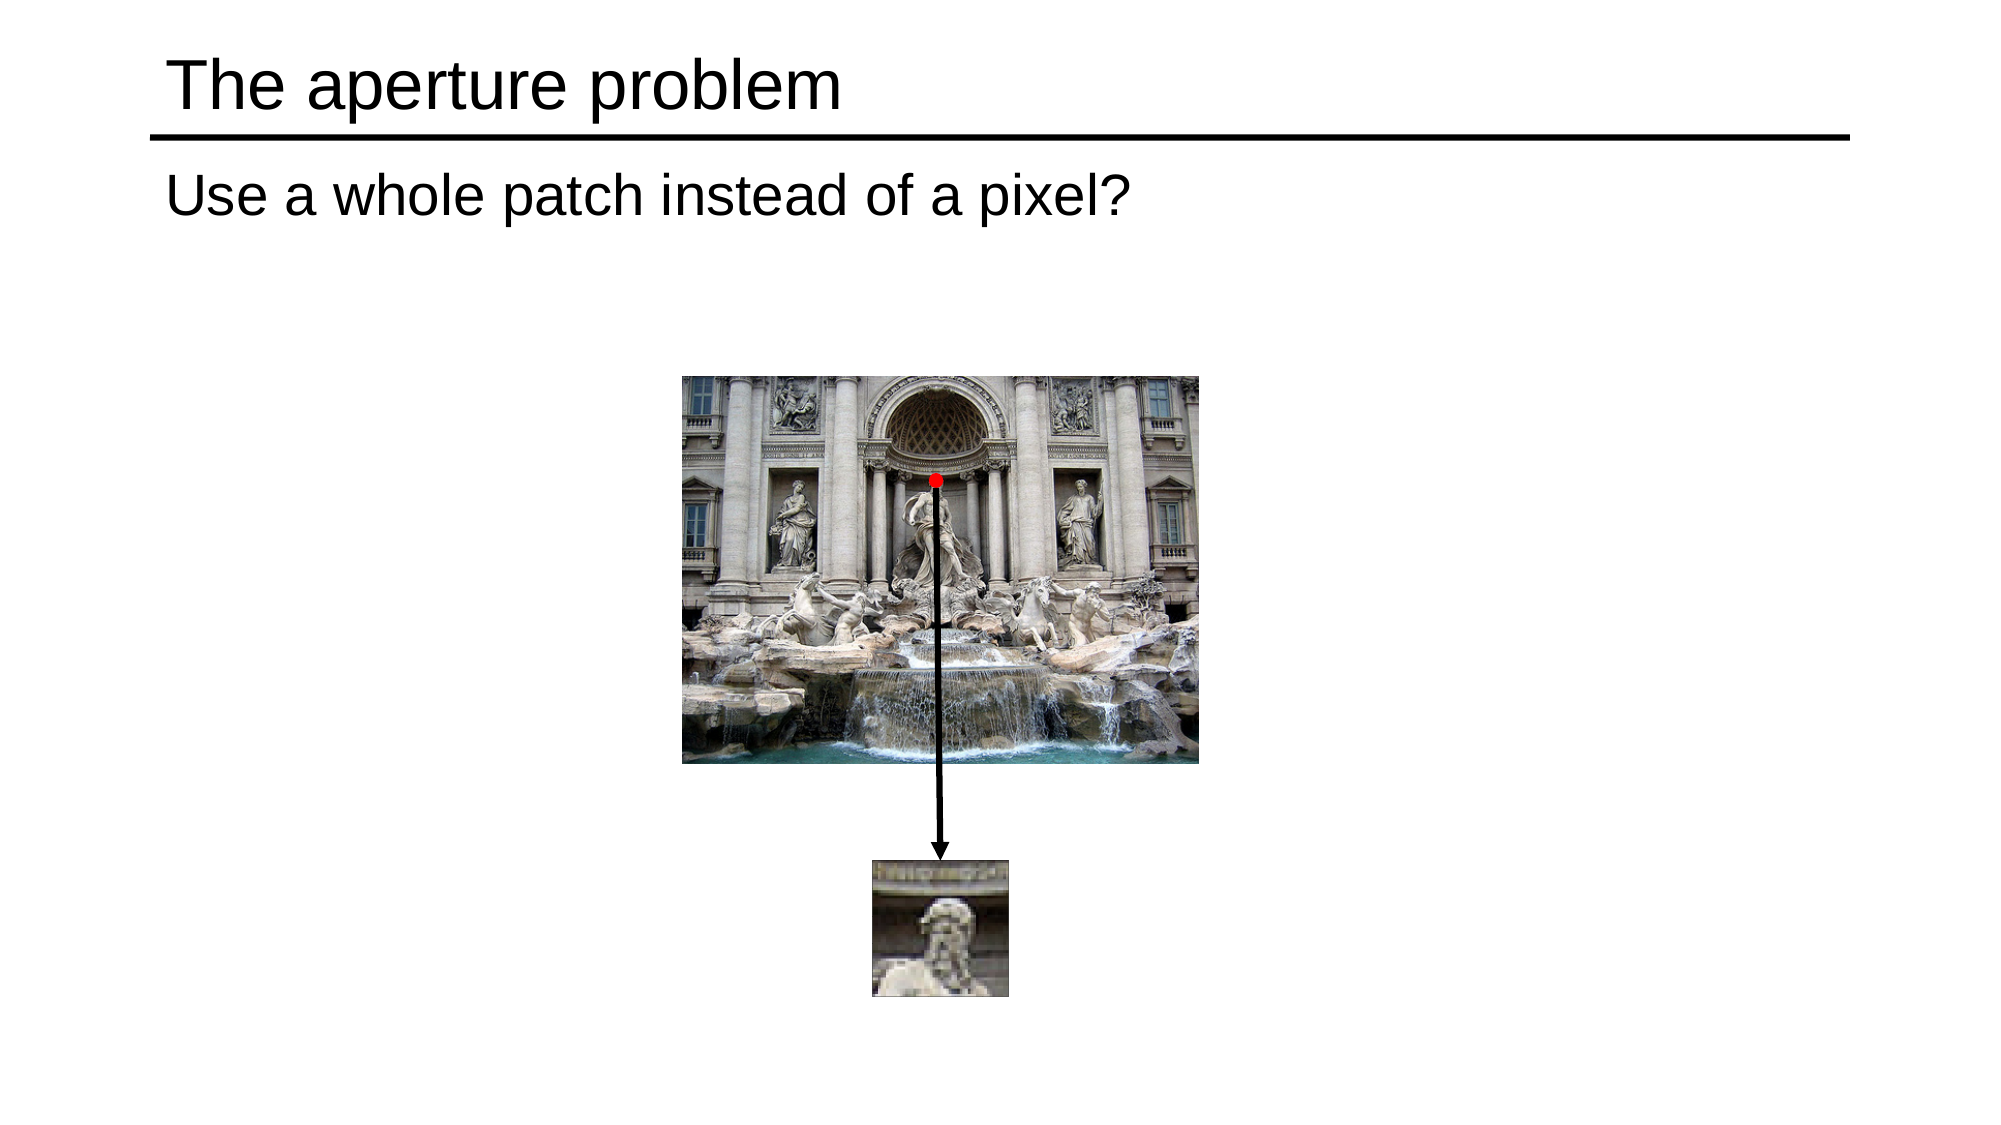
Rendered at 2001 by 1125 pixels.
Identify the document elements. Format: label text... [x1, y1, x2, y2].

picture [681, 376, 1199, 764]
list Use a whole patch instead of a pixel? [150, 149, 1850, 1013]
picture [872, 860, 1009, 997]
title The aperture problem [150, 12, 1850, 149]
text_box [935, 487, 941, 861]
